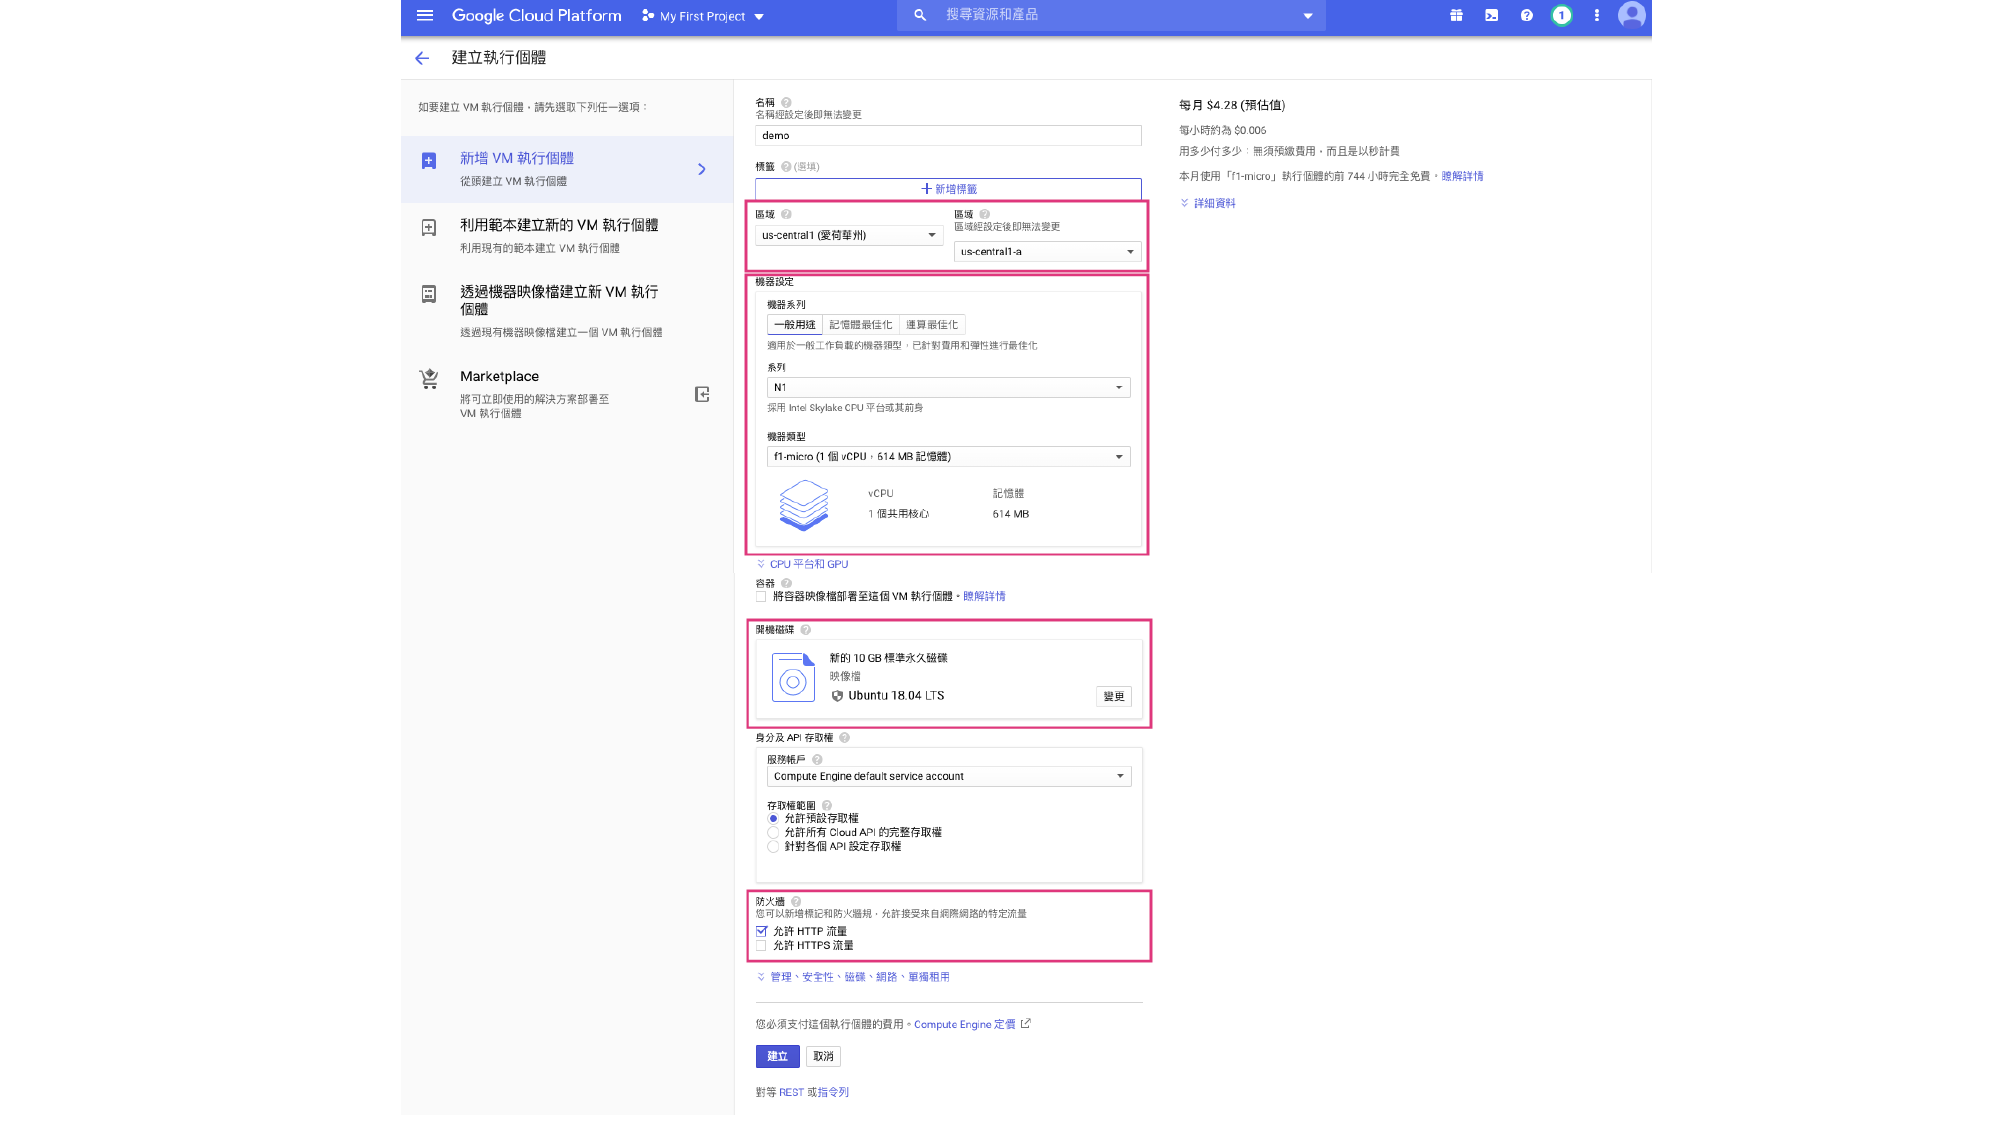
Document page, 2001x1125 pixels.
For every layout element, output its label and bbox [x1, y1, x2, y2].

picture [401, 0, 1652, 1115]
